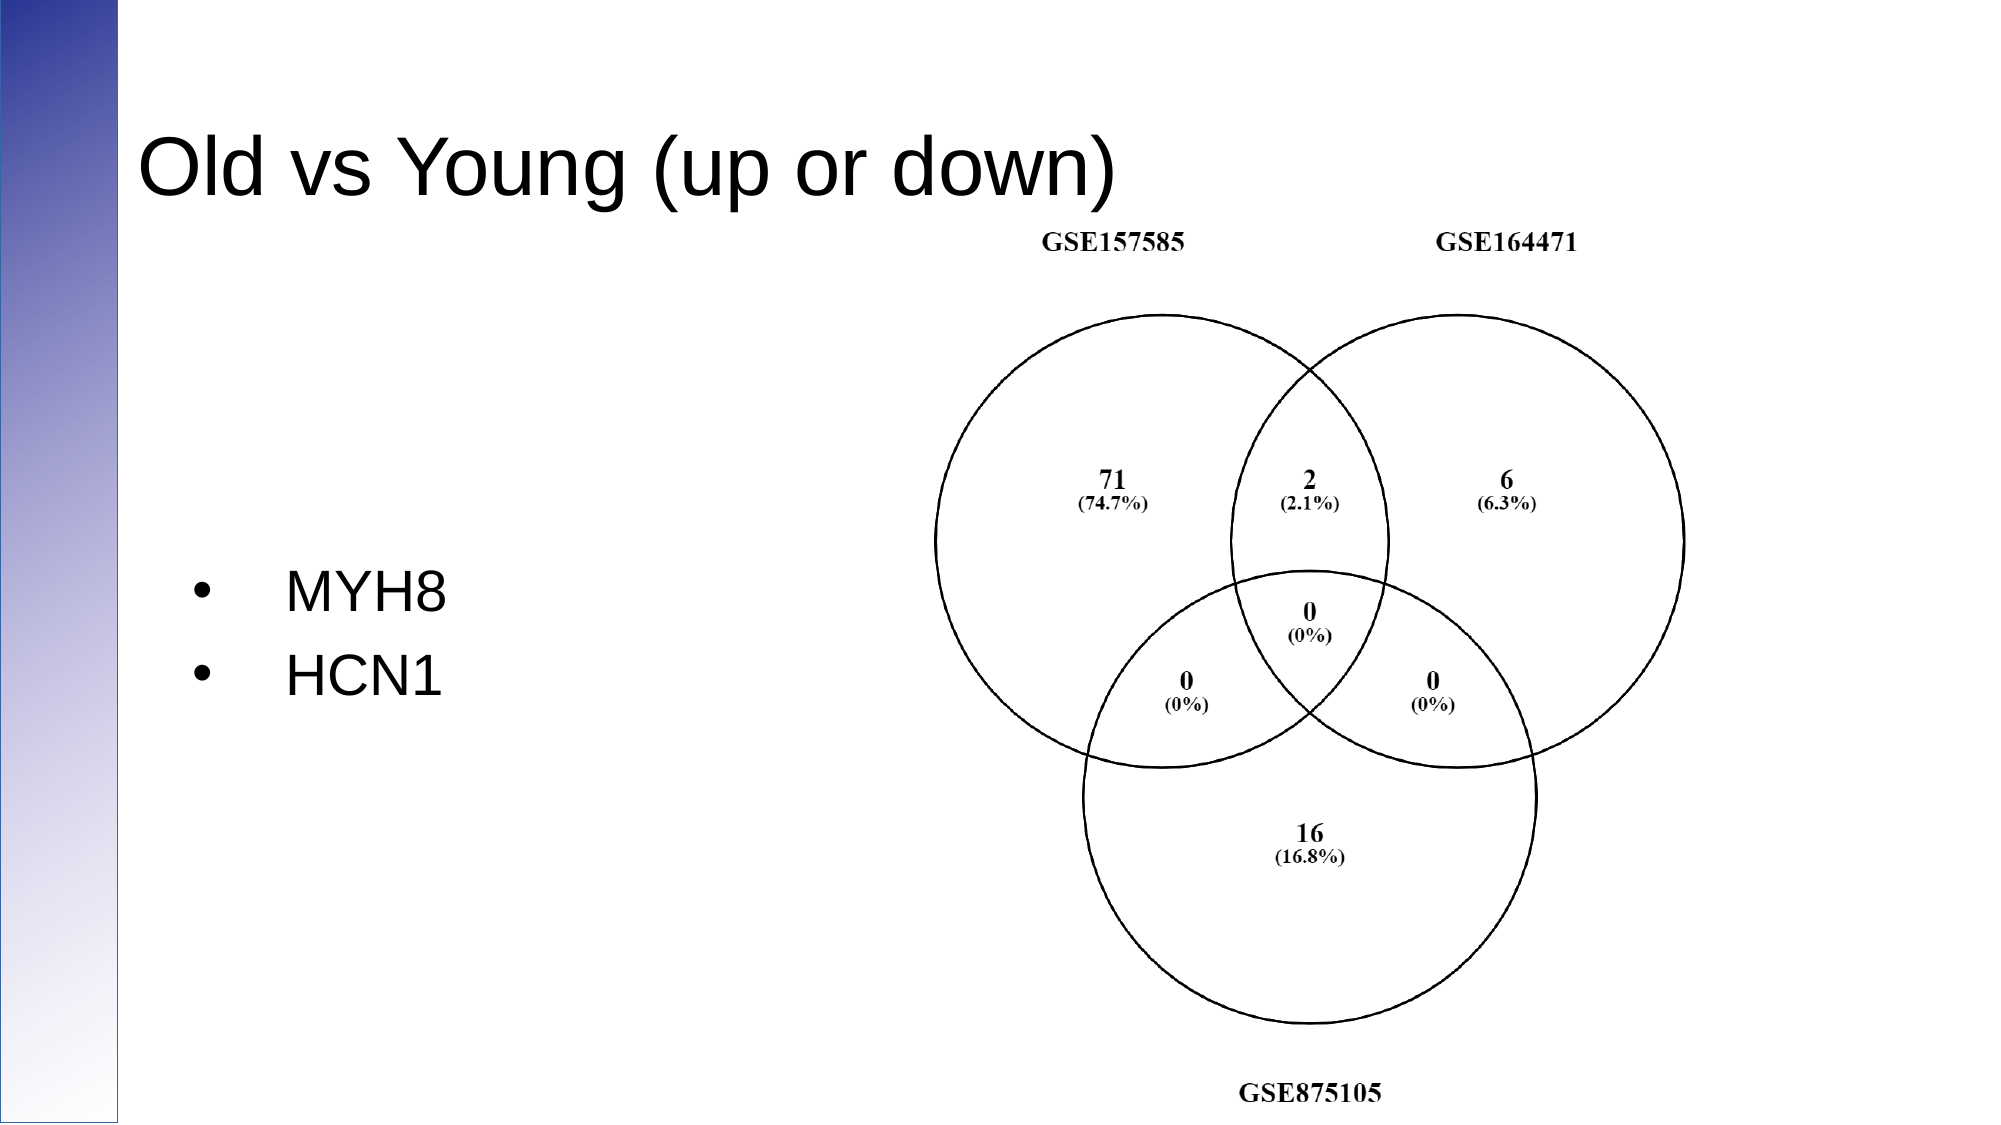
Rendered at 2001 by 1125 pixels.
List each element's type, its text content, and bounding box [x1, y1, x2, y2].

text_box MYH8 HCN1 [191, 561, 812, 718]
text_box [0, 0, 118, 1123]
text_box Old vs Young (up or down) [137, 59, 1863, 277]
picture [817, 176, 1802, 1125]
